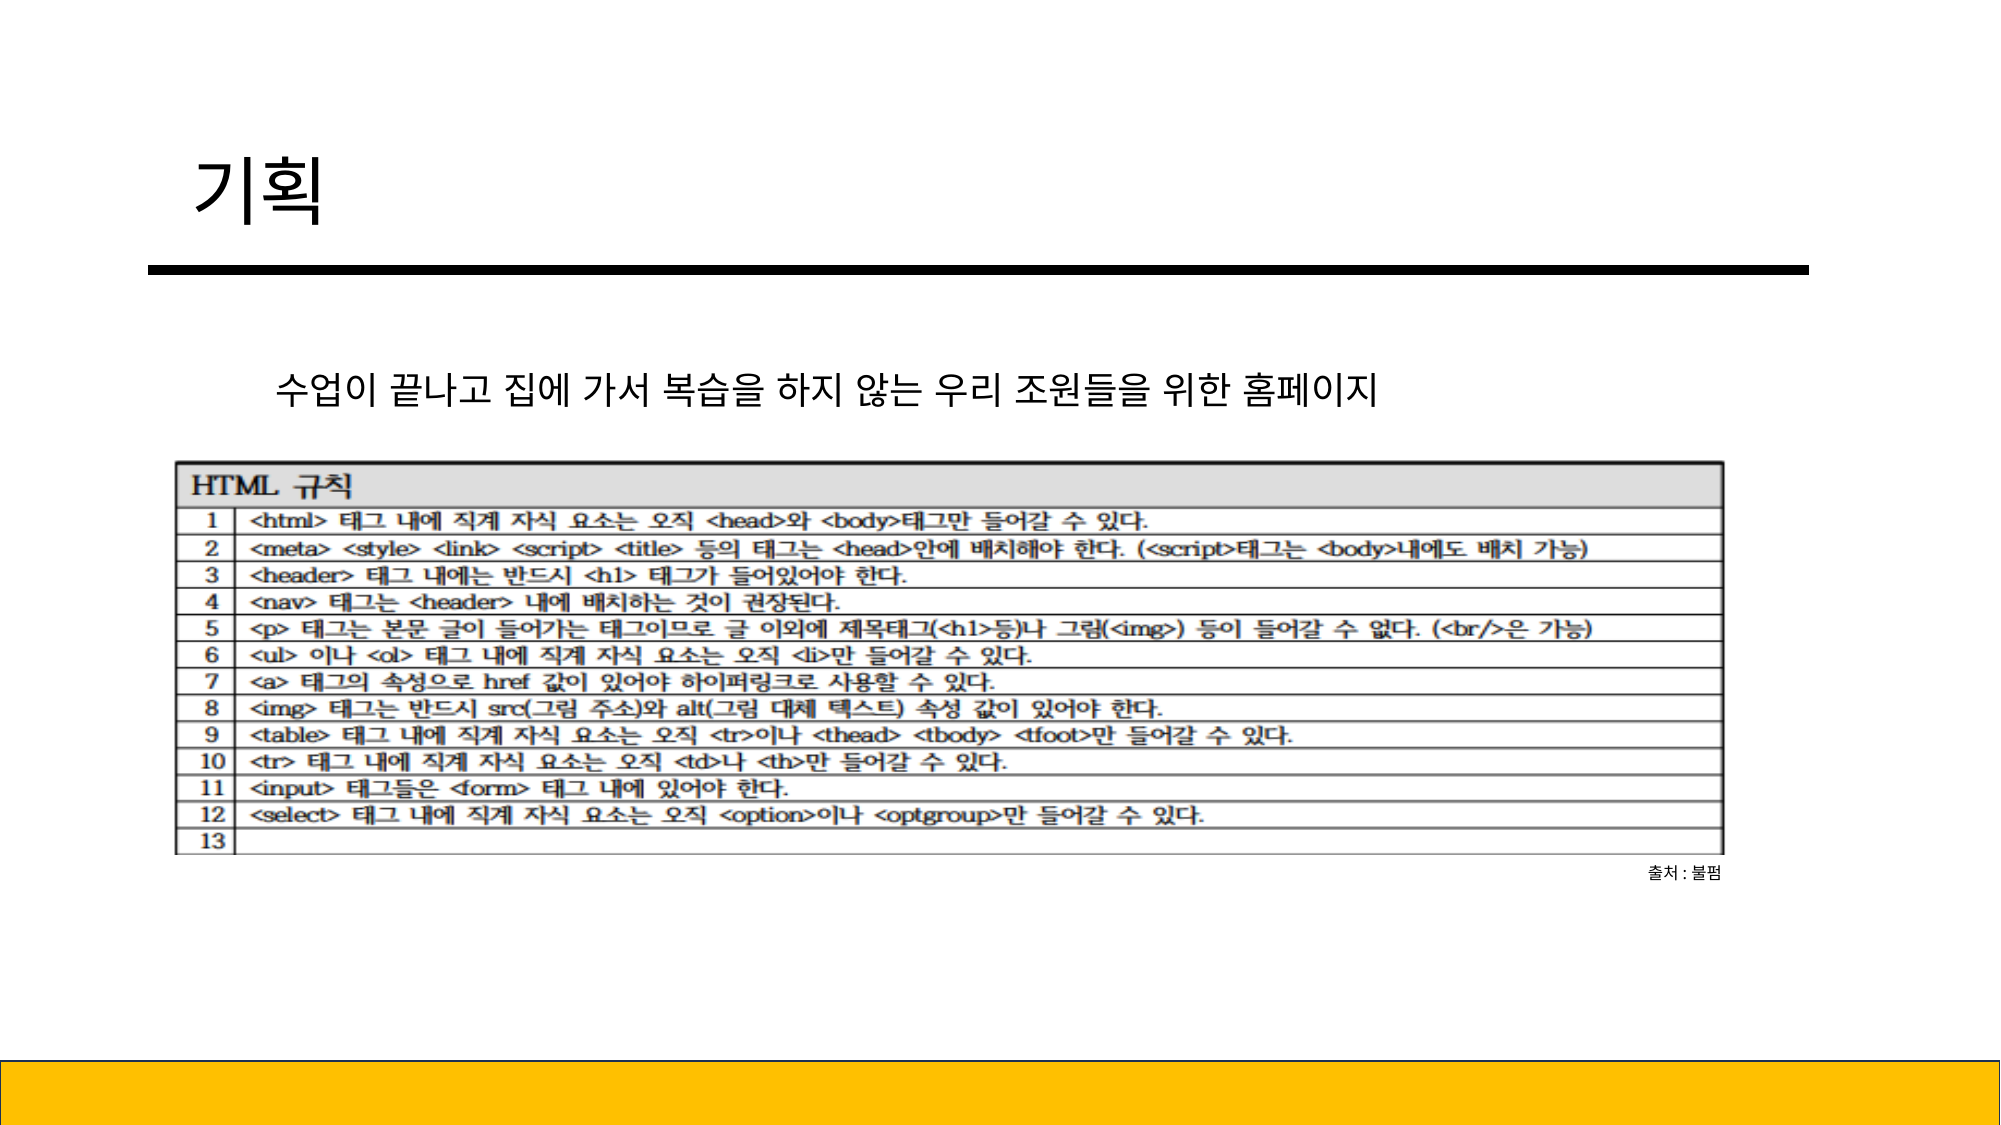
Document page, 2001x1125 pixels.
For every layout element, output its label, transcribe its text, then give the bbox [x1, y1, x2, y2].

text_box 기획 [176, 137, 344, 242]
text_box [0, 1060, 2000, 1125]
text_box 출처:불펌 [1633, 855, 1737, 891]
text_box 수업이 끝나고 집에 가서 복습을 하지 않는 우리 조원들을 위한 홈페이지 [260, 359, 1396, 420]
picture [169, 456, 1736, 855]
